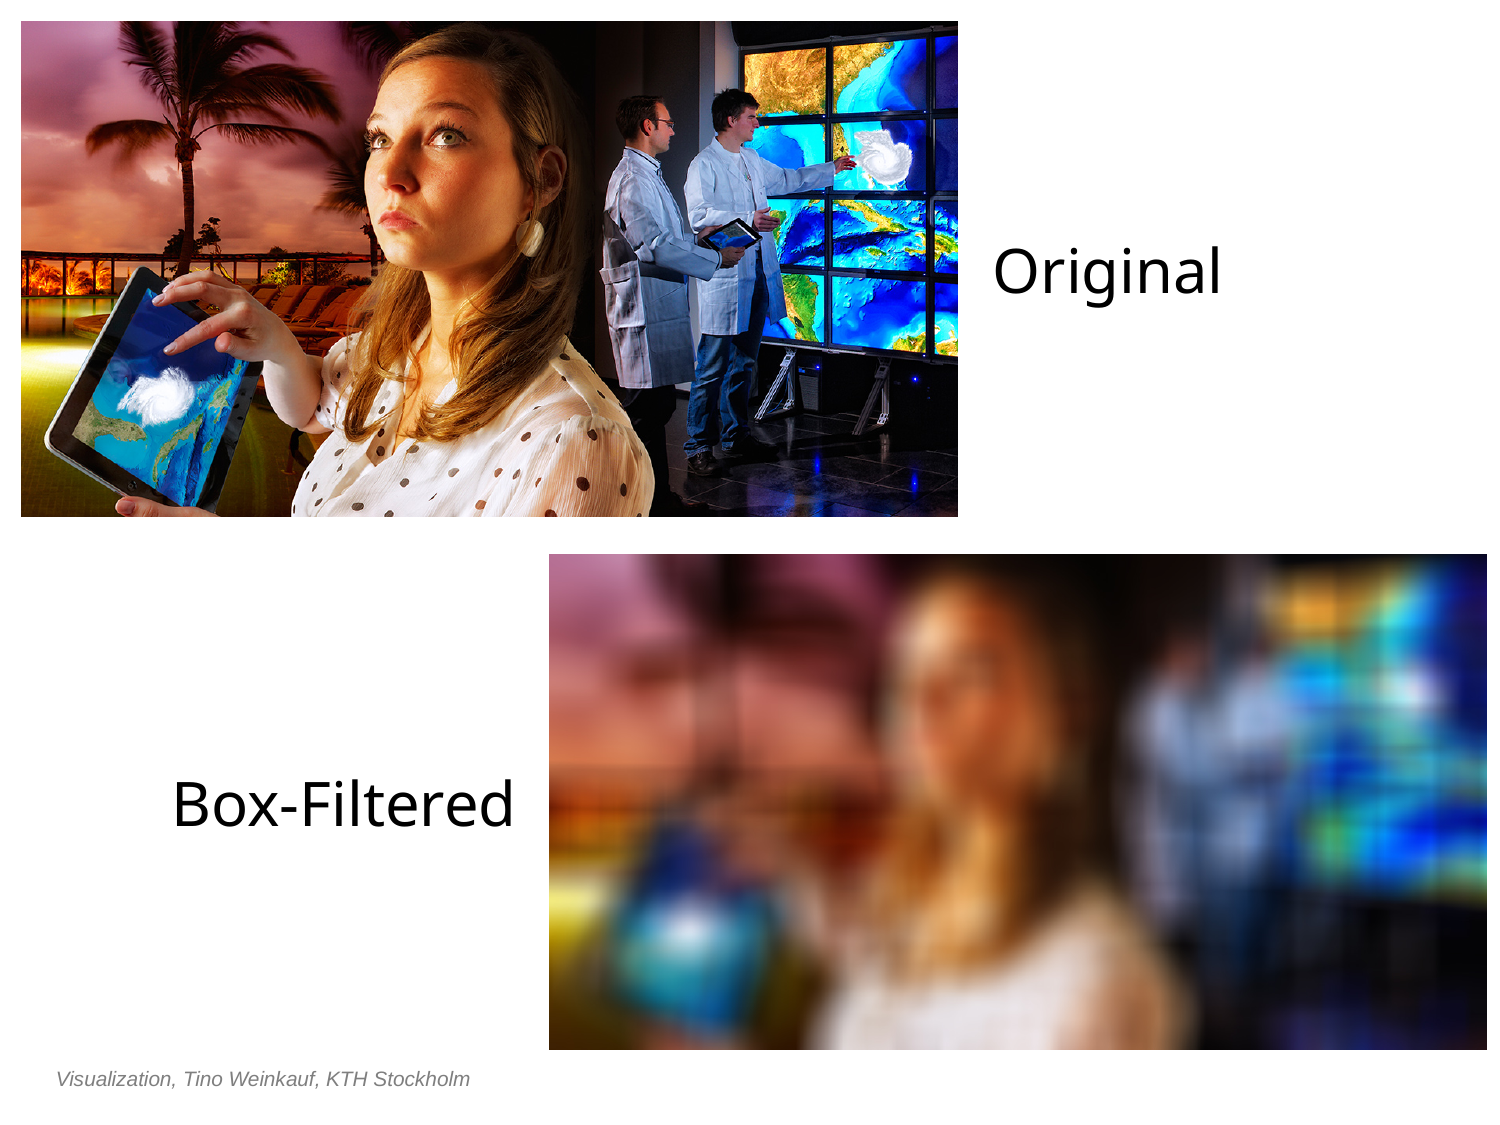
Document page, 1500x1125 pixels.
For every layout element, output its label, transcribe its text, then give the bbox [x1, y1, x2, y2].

picture [21, 21, 958, 518]
picture [549, 554, 1487, 1051]
text_box Box-Filtered [171, 764, 517, 839]
text_box Original [992, 231, 1224, 306]
